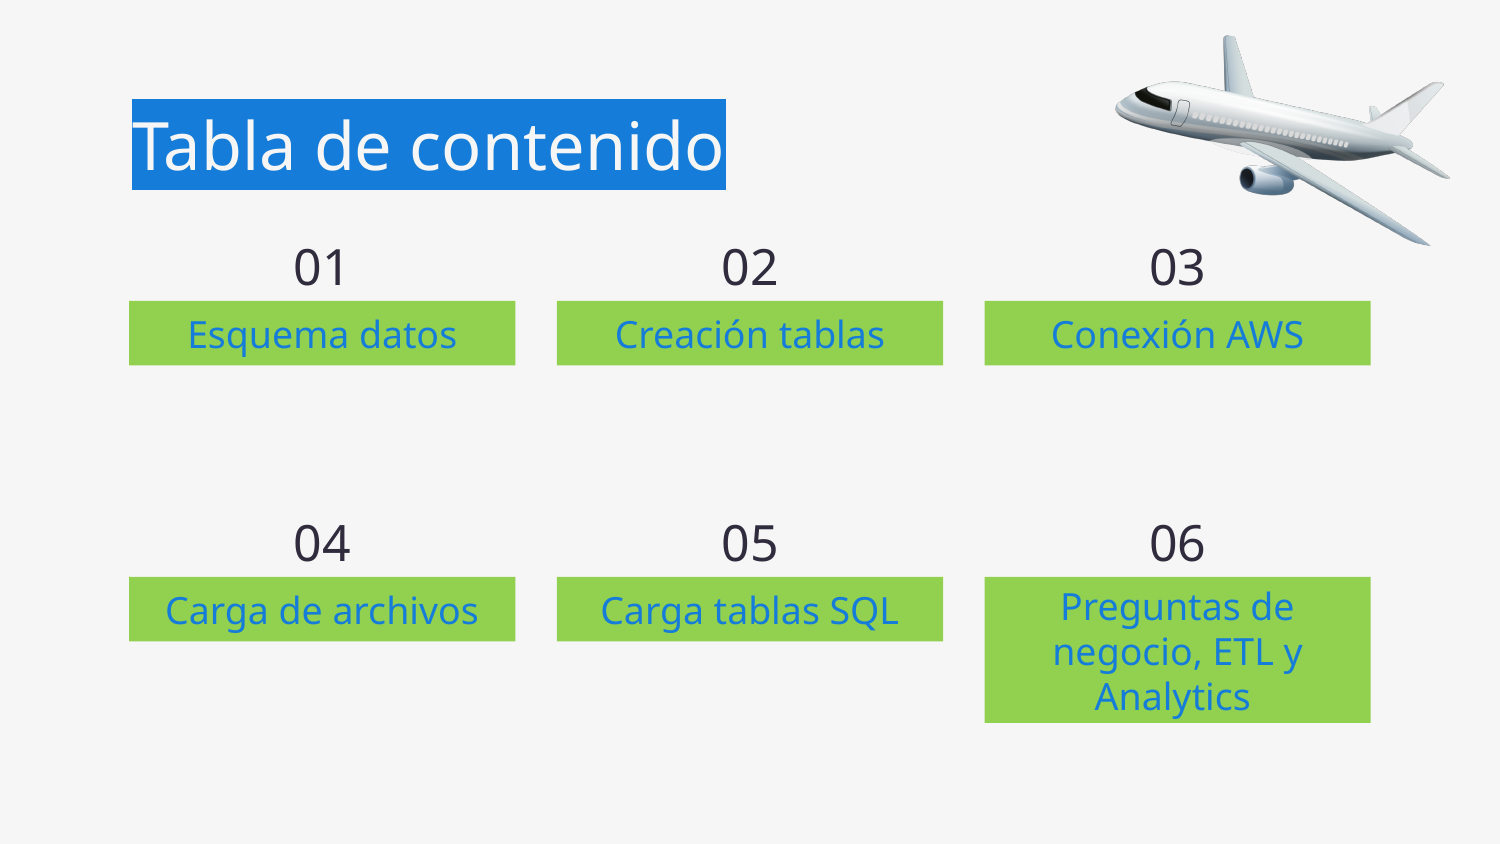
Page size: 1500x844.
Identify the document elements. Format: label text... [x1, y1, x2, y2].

subtitle Preguntas de negocio, ETL y Analytics [984, 576, 1371, 723]
title 06 [1077, 506, 1278, 577]
title 05 [650, 506, 850, 577]
title 04 [222, 506, 422, 577]
subtitle Conexión AWS [984, 300, 1371, 366]
title 02 [650, 230, 850, 301]
title 03 [1077, 230, 1278, 301]
subtitle Carga tablas SQL [556, 576, 944, 642]
picture [1093, 4, 1475, 258]
subtitle Creación tablas [556, 300, 944, 366]
subtitle Carga de archivos [129, 576, 516, 642]
subtitle Esquema datos [129, 300, 516, 366]
title 01 [222, 230, 422, 301]
title Tabla de contenido [116, 88, 1101, 183]
